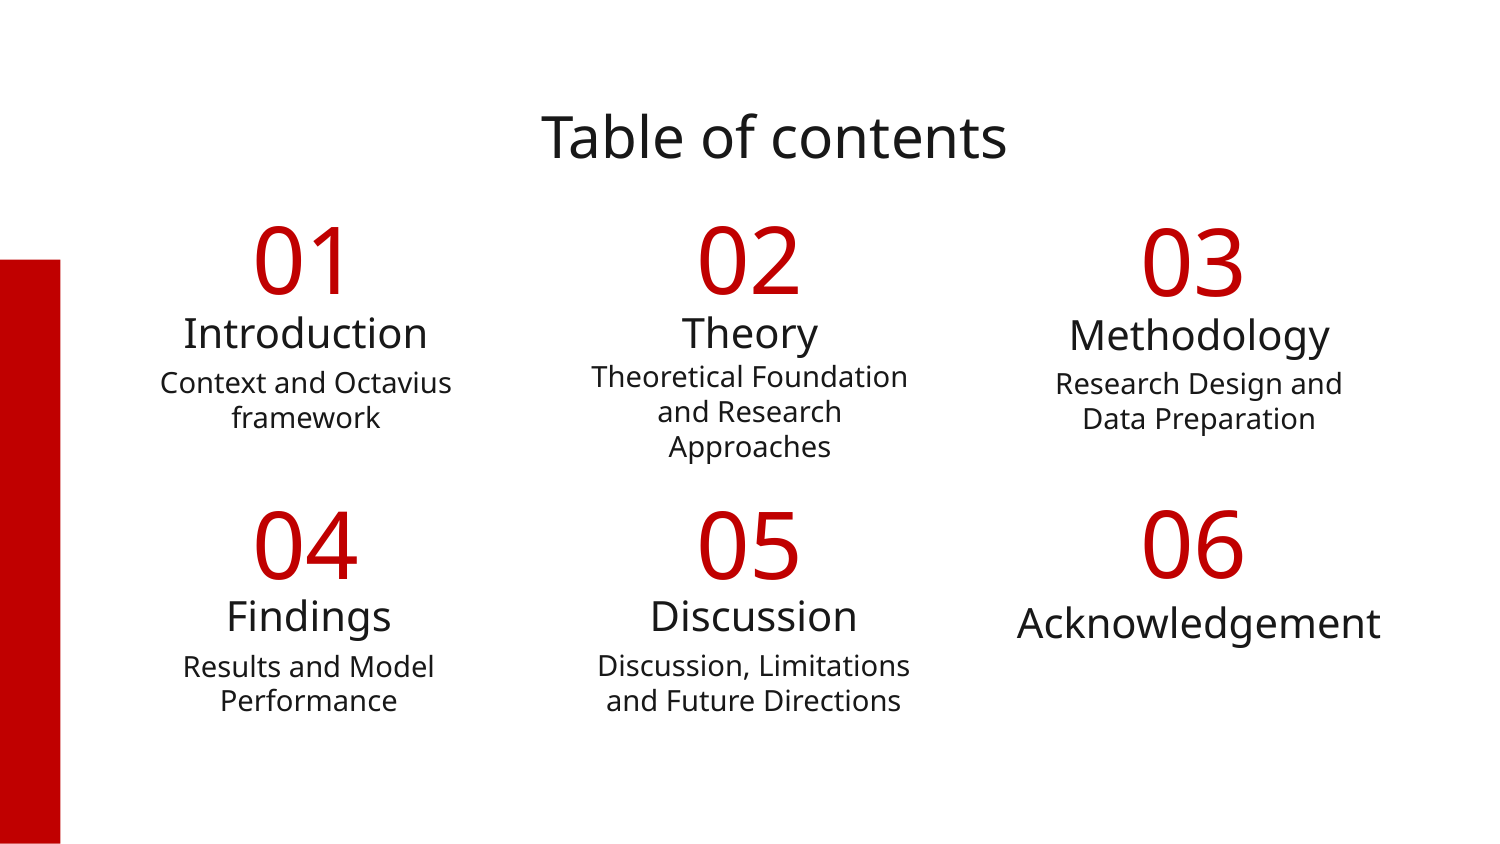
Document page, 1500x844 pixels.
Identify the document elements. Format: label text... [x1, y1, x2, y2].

subtitle Context and Octavius framework [116, 359, 496, 440]
text_box Methodology [1010, 290, 1389, 377]
title 02 [656, 220, 844, 294]
title Table of contents [143, 88, 1407, 183]
subtitle Discussion, Limitations and Future Directions [564, 642, 943, 722]
title 04 [209, 505, 403, 571]
title 05 [676, 505, 824, 579]
title Discussion [564, 571, 943, 642]
title 03 [1100, 222, 1288, 290]
title Acknowledgement [992, 578, 1406, 666]
subtitle Results and Model Performance [119, 643, 499, 723]
title 01 [232, 220, 380, 294]
title Findings [119, 571, 499, 643]
text_box Research Design and Data Preparation [1010, 377, 1389, 440]
title Theory [560, 288, 940, 370]
subtitle Theoretical Foundation and Research Approaches [560, 370, 940, 451]
text_box 06 [1108, 504, 1280, 578]
title Introduction [116, 288, 496, 359]
